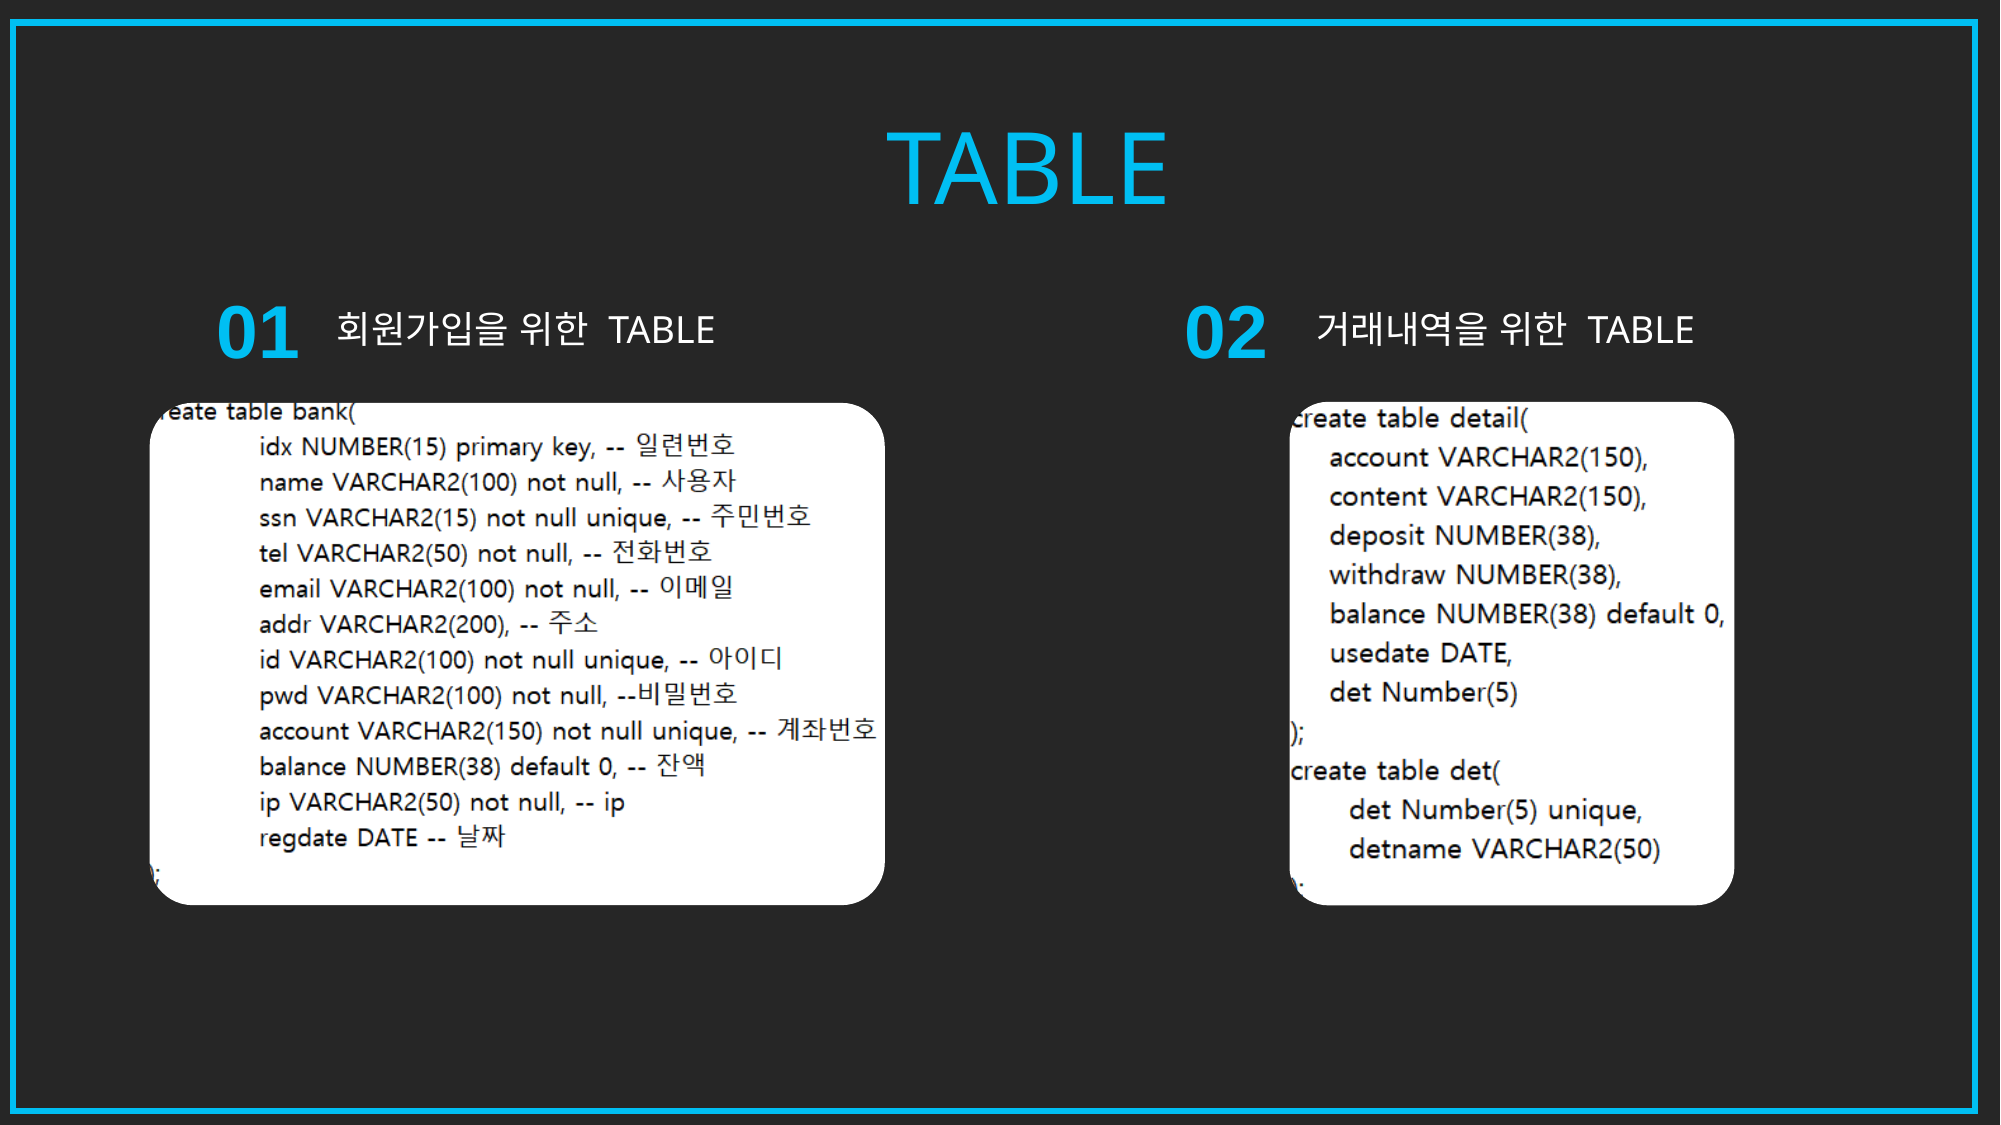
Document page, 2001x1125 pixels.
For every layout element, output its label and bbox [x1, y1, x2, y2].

picture [149, 402, 885, 906]
text_box [12, 21, 1976, 1112]
picture [1289, 401, 1735, 906]
